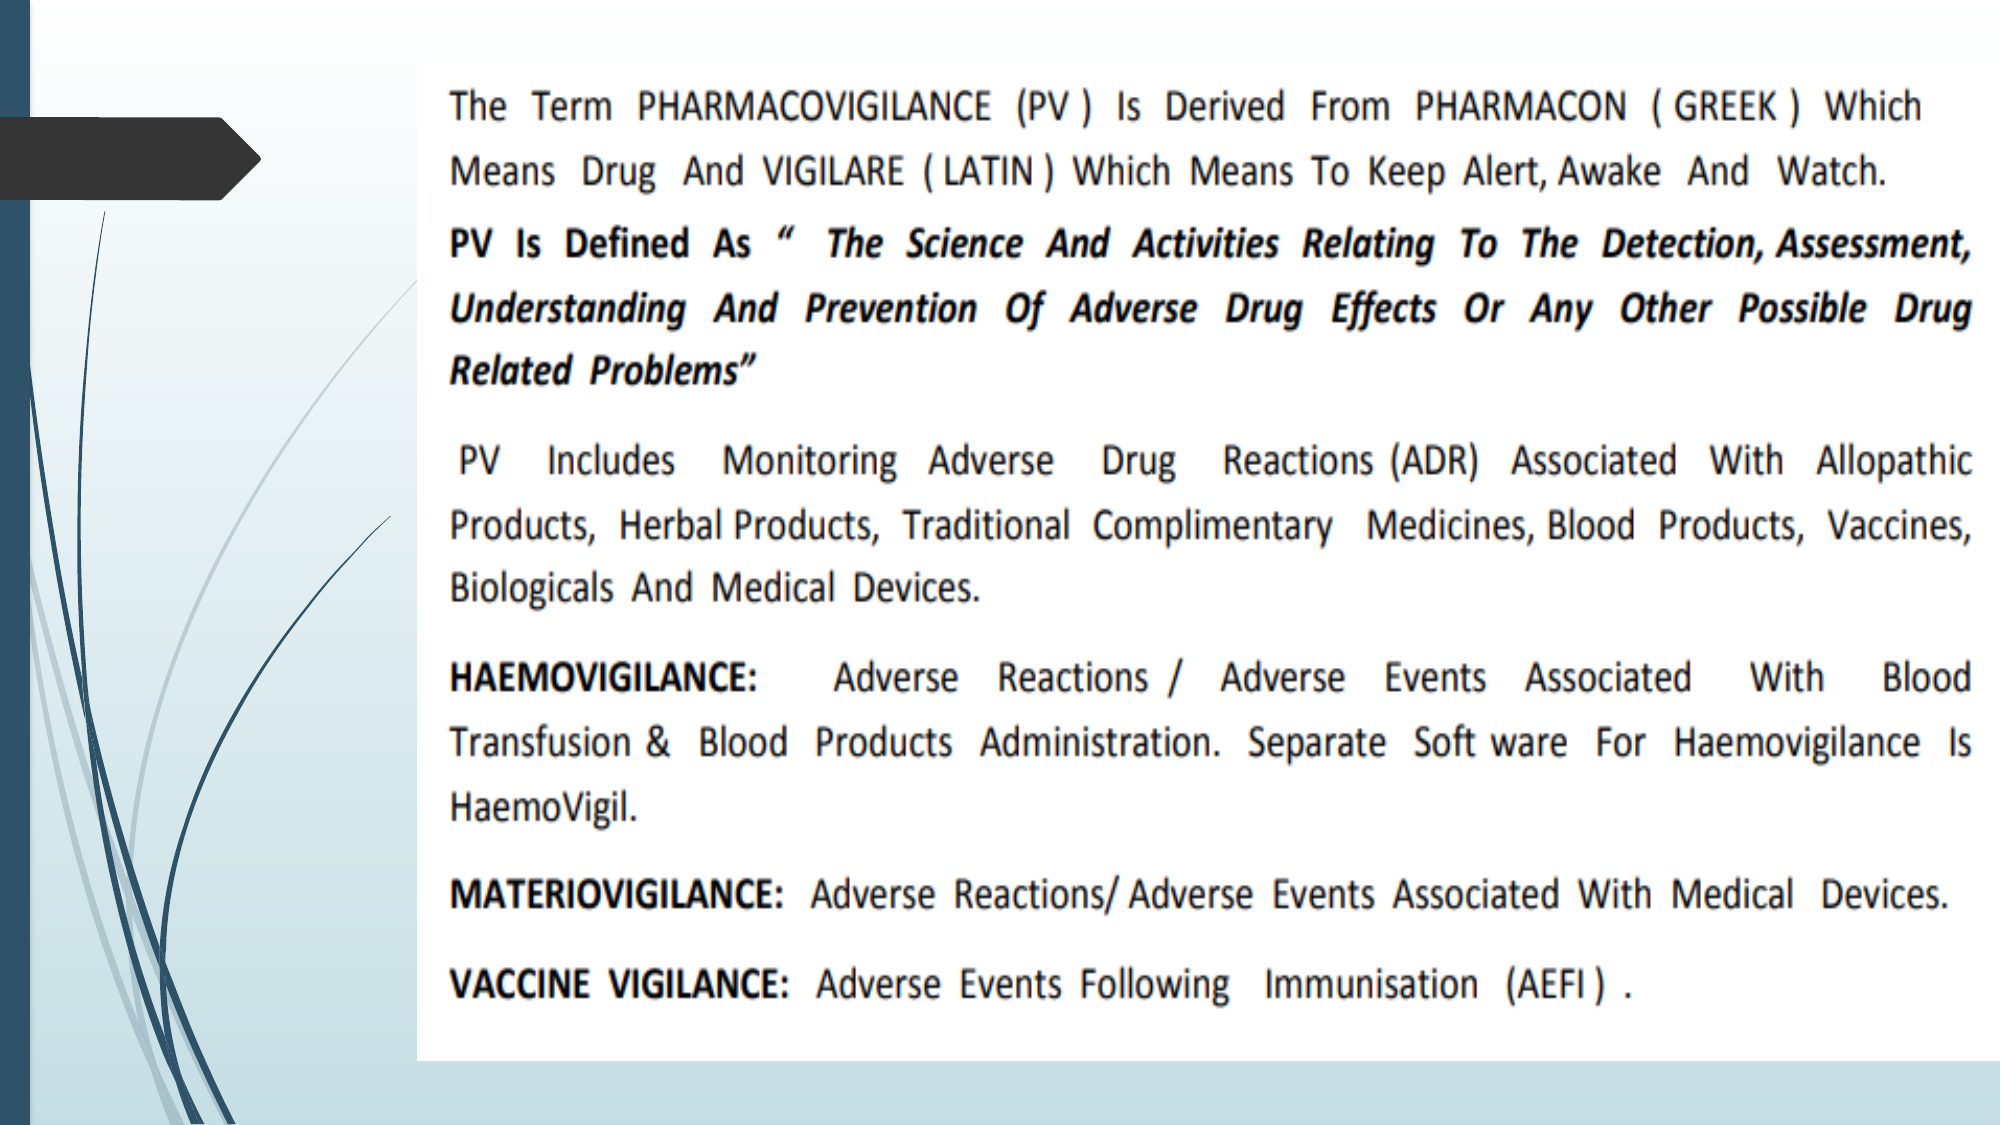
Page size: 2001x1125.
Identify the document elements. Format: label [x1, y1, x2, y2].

picture [417, 60, 2000, 1061]
